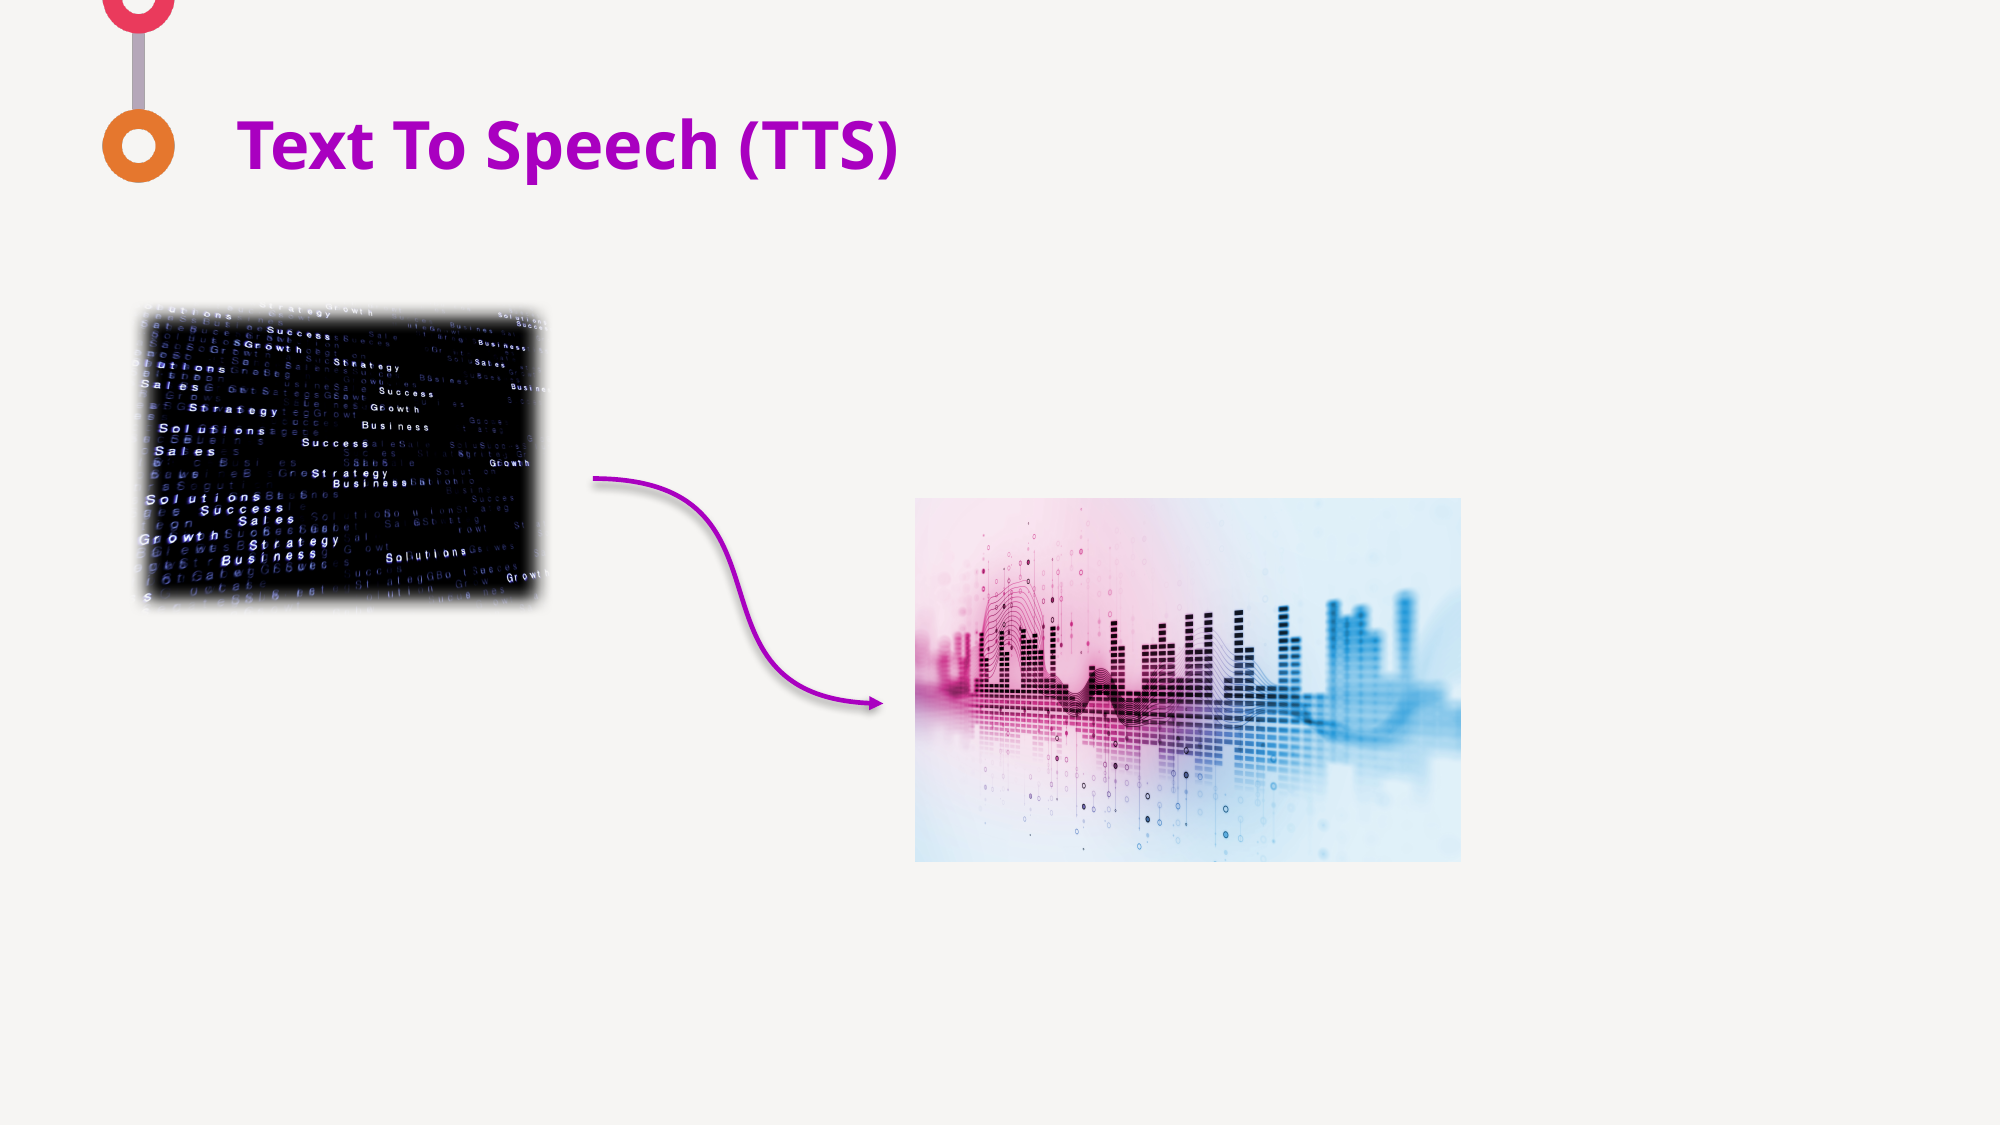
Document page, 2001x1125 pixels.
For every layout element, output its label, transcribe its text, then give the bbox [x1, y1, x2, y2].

title Text To Speech (TTS) [236, 111, 1388, 278]
picture [915, 498, 1461, 862]
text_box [592, 478, 884, 704]
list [128, 299, 554, 618]
picture [100, 0, 179, 192]
